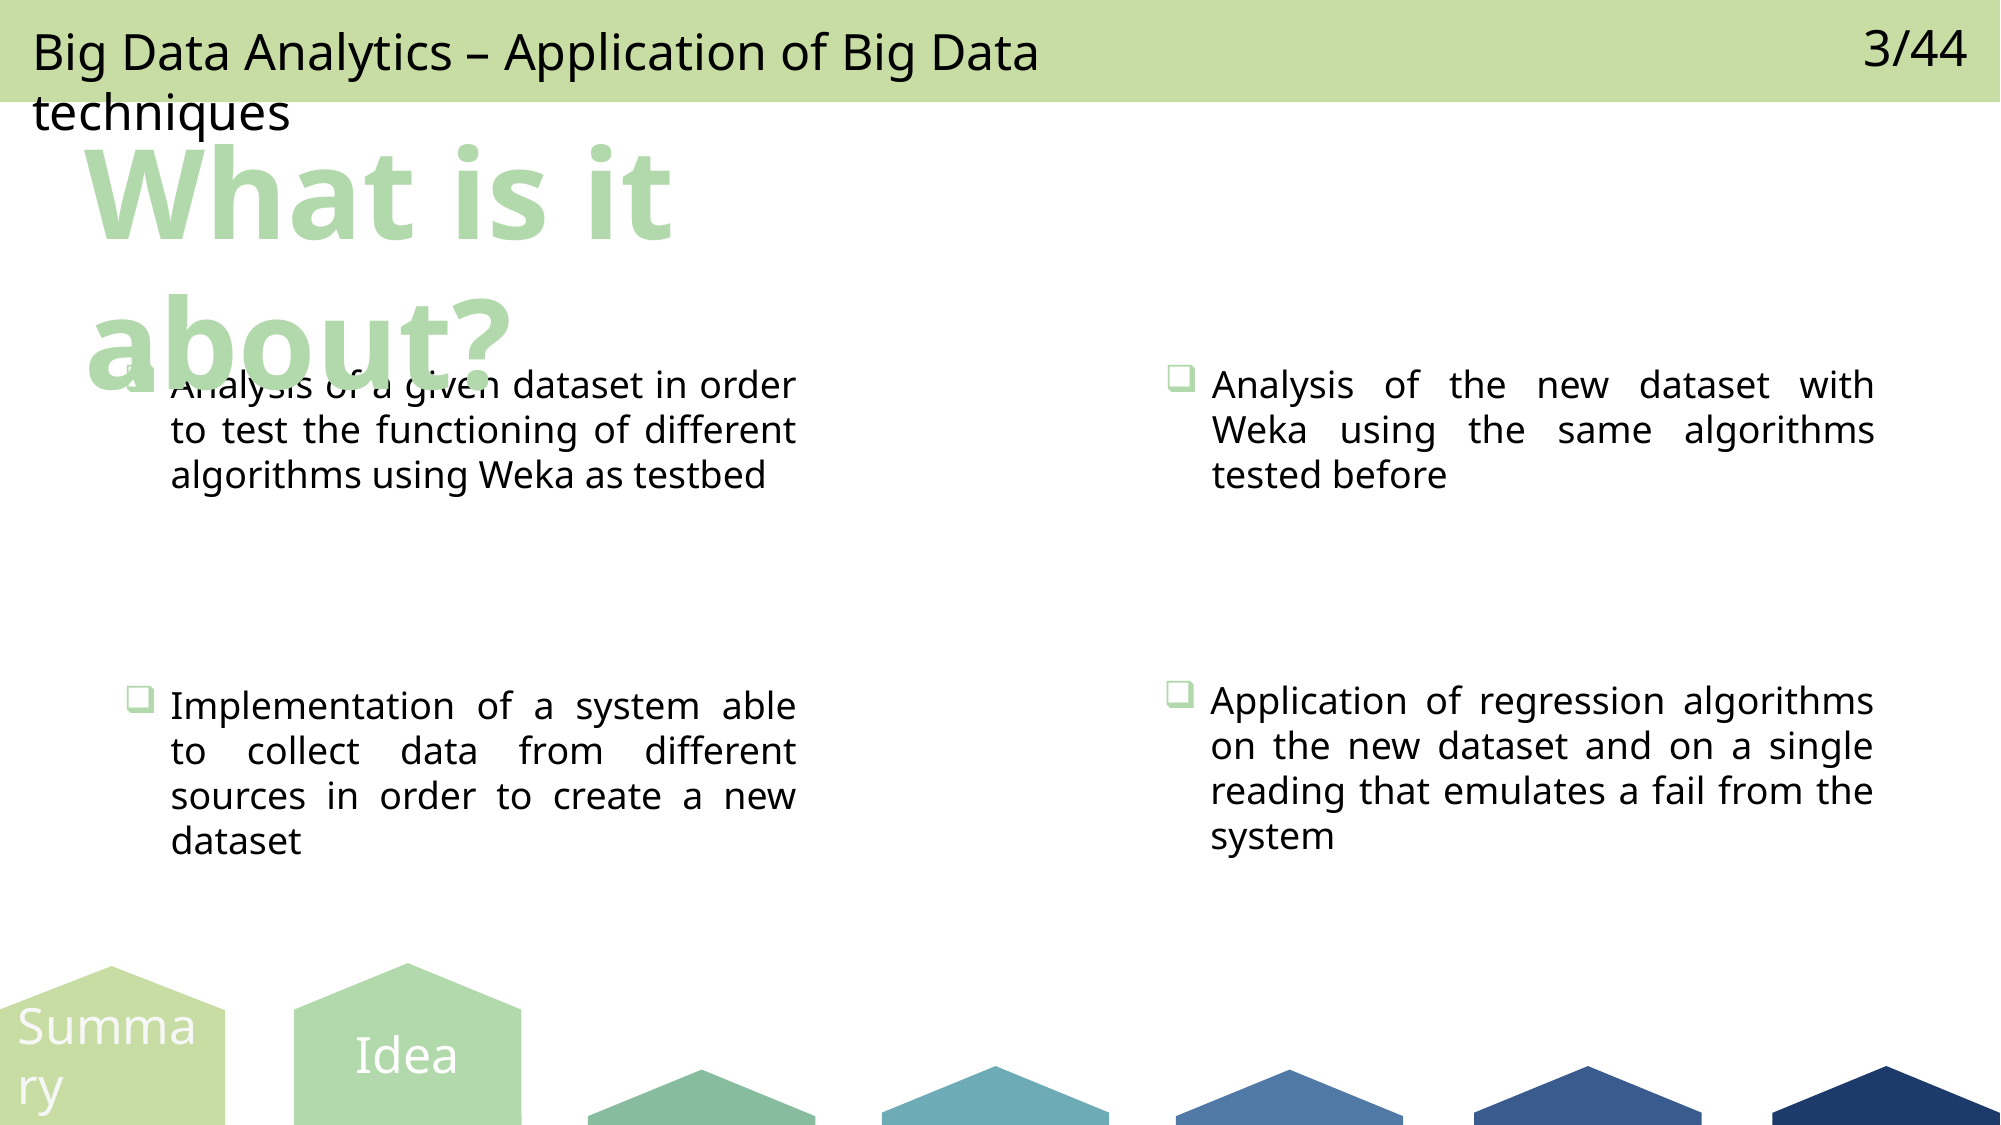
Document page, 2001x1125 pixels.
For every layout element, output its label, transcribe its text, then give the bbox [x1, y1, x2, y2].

text_box Design [881, 1066, 1110, 1125]
text_box Idea [293, 963, 522, 1125]
text_box Implementation [1175, 1069, 1404, 1125]
text_box Future Implementation [1772, 1066, 2000, 1125]
text_box Application of regression algorithms on the new dataset and on a single reading that emulates a fail from the system [1148, 669, 1890, 865]
text_box Implementation of a system able to collect data from different sources in order to create a new dataset [109, 674, 813, 870]
text_box Analysis [587, 1069, 816, 1125]
text_box [0, 0, 2000, 103]
text_box Analysis of the new dataset with Weka using the same algorithms tested before [1150, 353, 1891, 504]
text_box Big Data Analytics – Application of Big Data techniques [17, 12, 1247, 148]
text_box Summary [0, 966, 226, 1125]
text_box Simulation [1474, 1066, 1702, 1125]
text_box What is it about? [69, 148, 952, 422]
text_box Analysis of a given dataset in order to test the functioning of different algorithms using Weka as testbed [109, 422, 813, 504]
slide_number 3/44 [1795, 18, 1983, 83]
